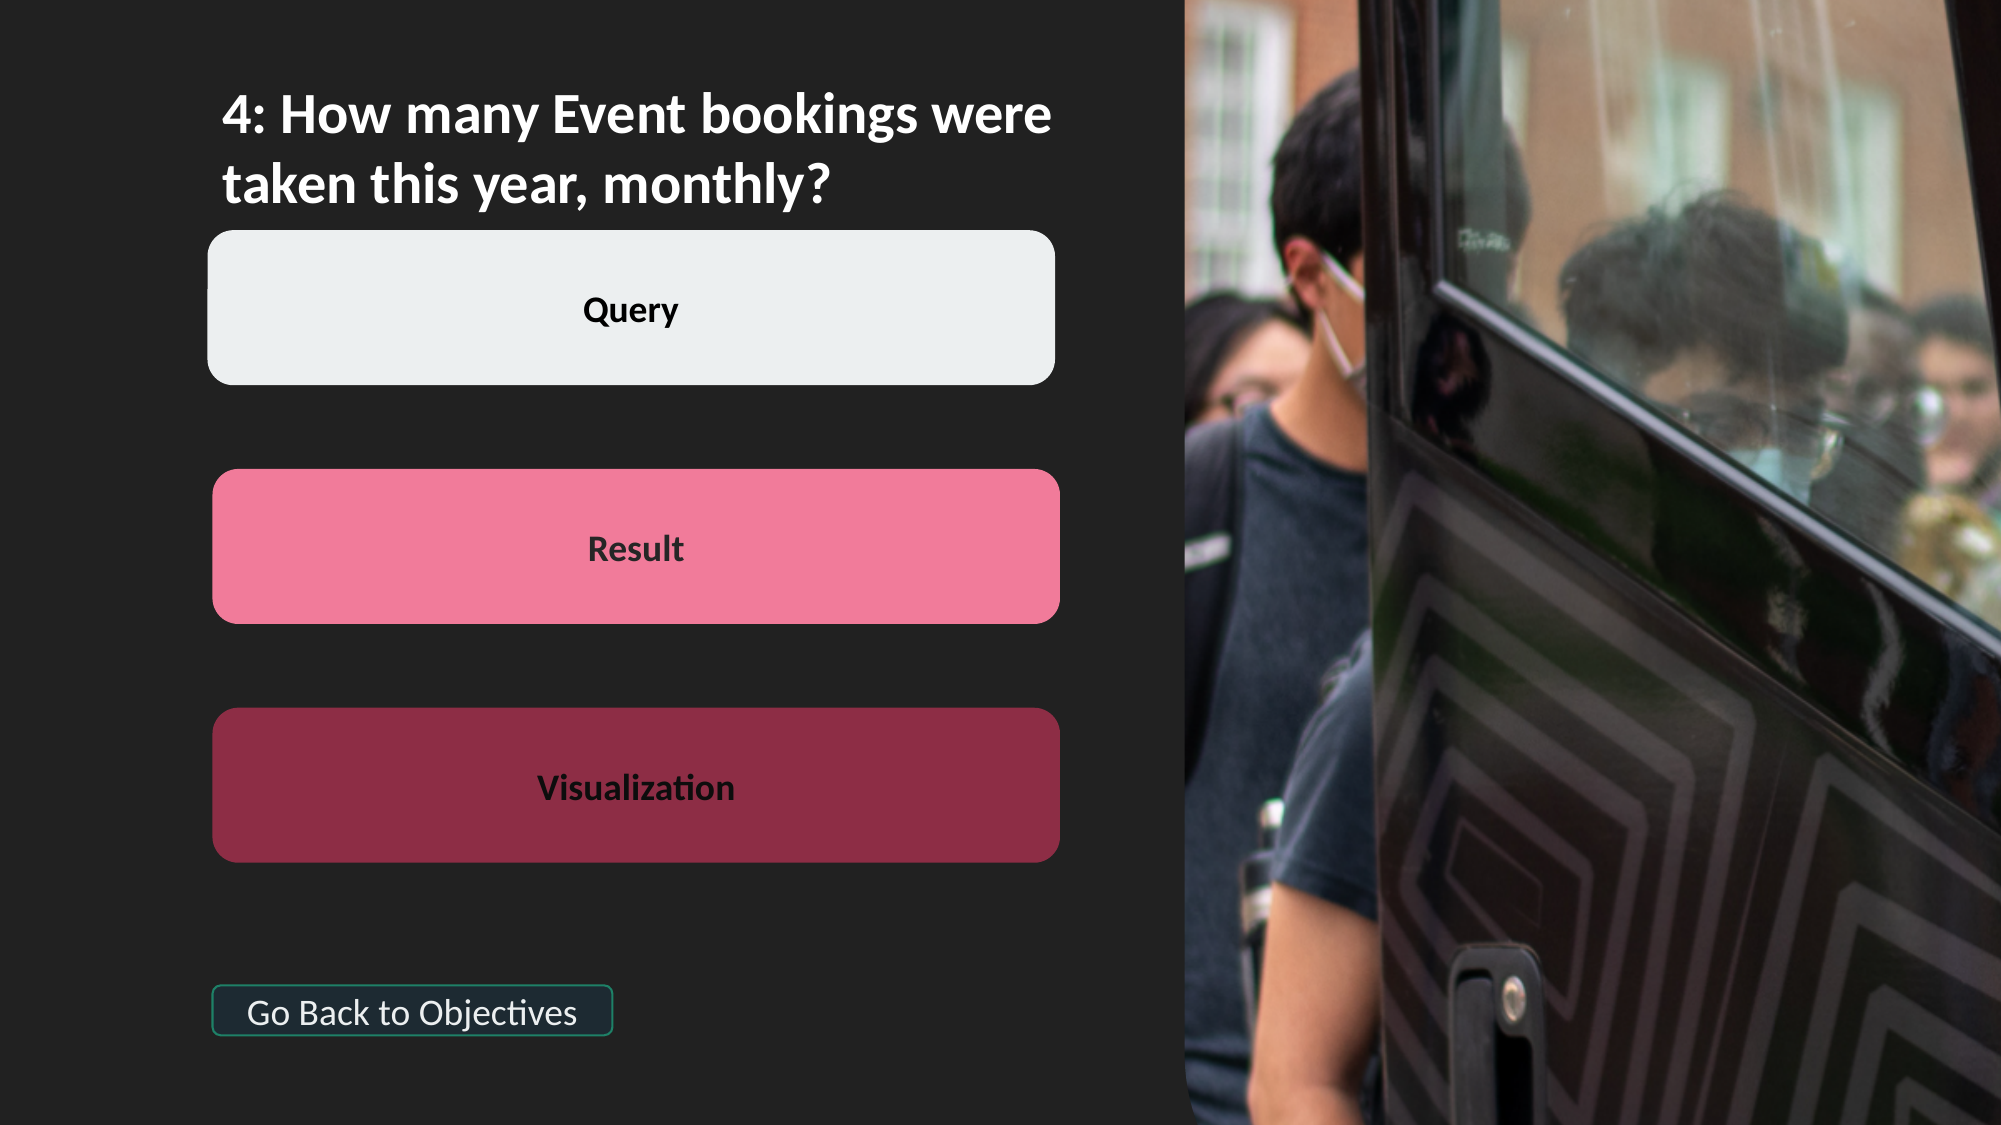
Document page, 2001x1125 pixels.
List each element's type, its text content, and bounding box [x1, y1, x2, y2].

text_box Query [206, 229, 1057, 387]
text_box [1183, 0, 2000, 1125]
text_box Result [211, 467, 1062, 626]
text_box 4: How many Event bookings were taken this year, monthly? [207, 68, 1206, 223]
text_box Go Back to Objectives [211, 984, 614, 1037]
text_box Visualization [211, 706, 1062, 864]
